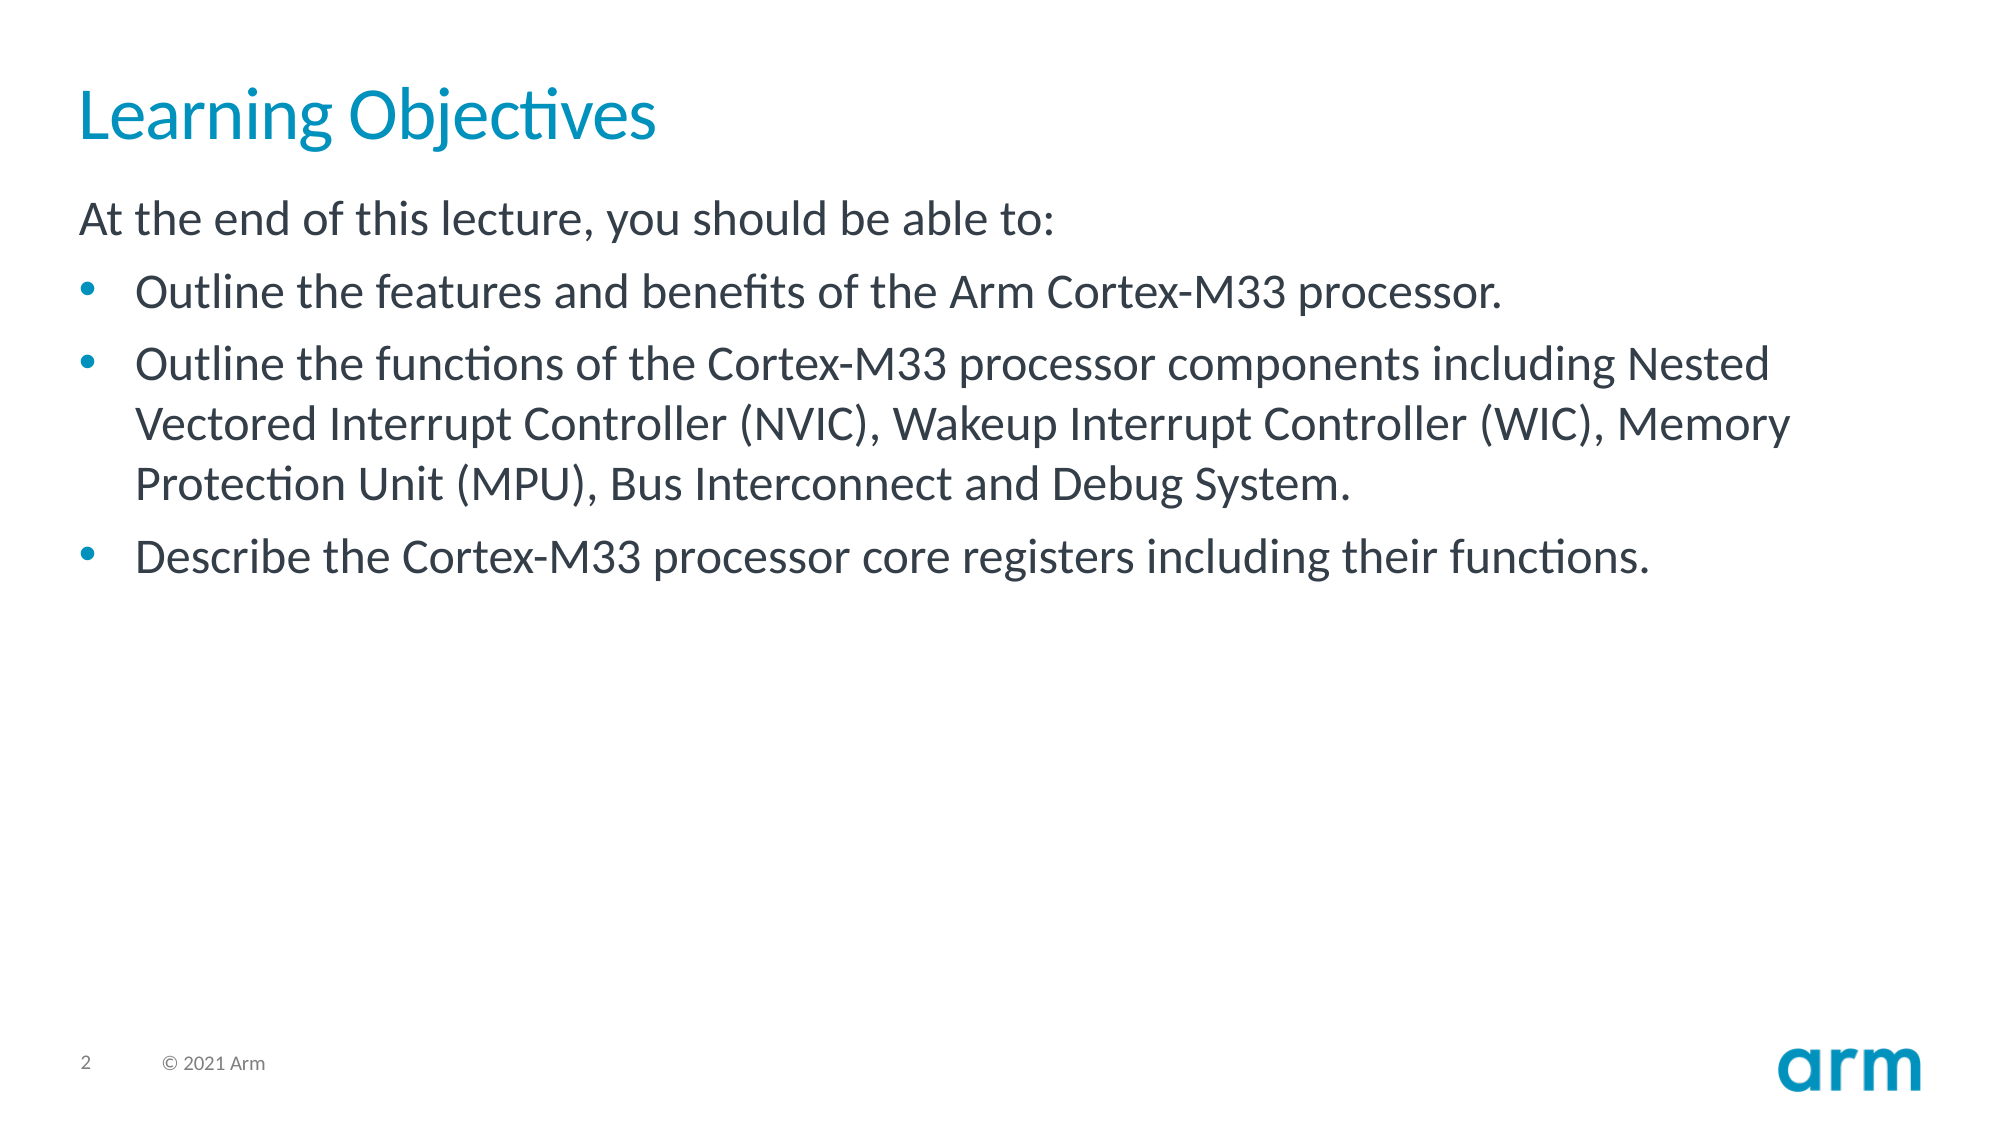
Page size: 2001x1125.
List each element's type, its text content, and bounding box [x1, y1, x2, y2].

list At the end of this lecture, you should be able to: Outline the features and benefits of the Arm Cortex-M33 processor. Outline the functions of the Cortex-M33 processor components including Nested Vectored Interrupt Controller (NVIC), Wakeup Interrupt Controller (WIC), Memory Protection Unit (MPU), Bus Interconnect and Debug System. Describe the Cortex-M33 processor core registers including their functions. [78, 185, 1923, 1002]
picture [1777, 1047, 1922, 1093]
title Learning Objectives [78, 78, 1922, 185]
